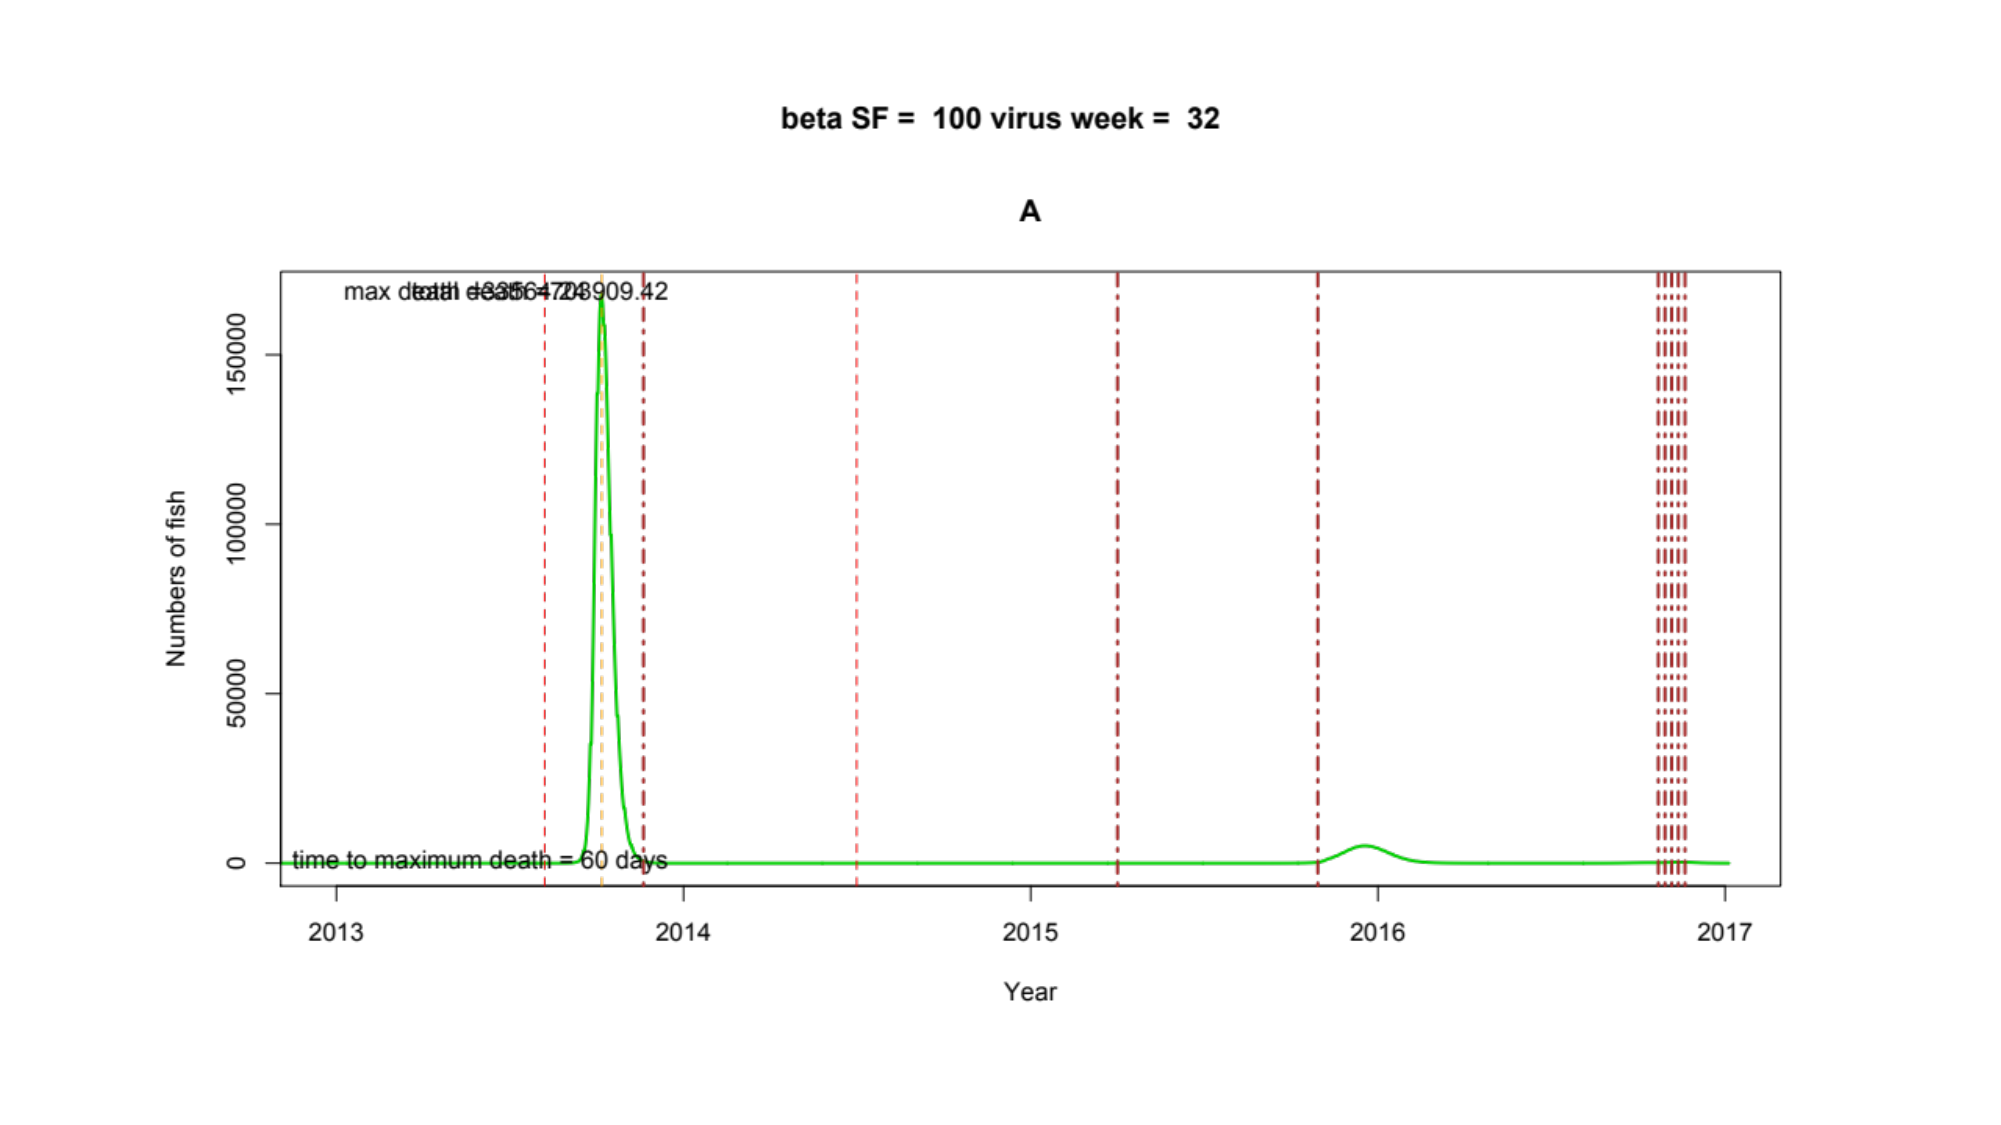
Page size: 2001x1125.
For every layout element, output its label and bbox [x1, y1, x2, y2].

picture [158, 88, 1842, 1037]
